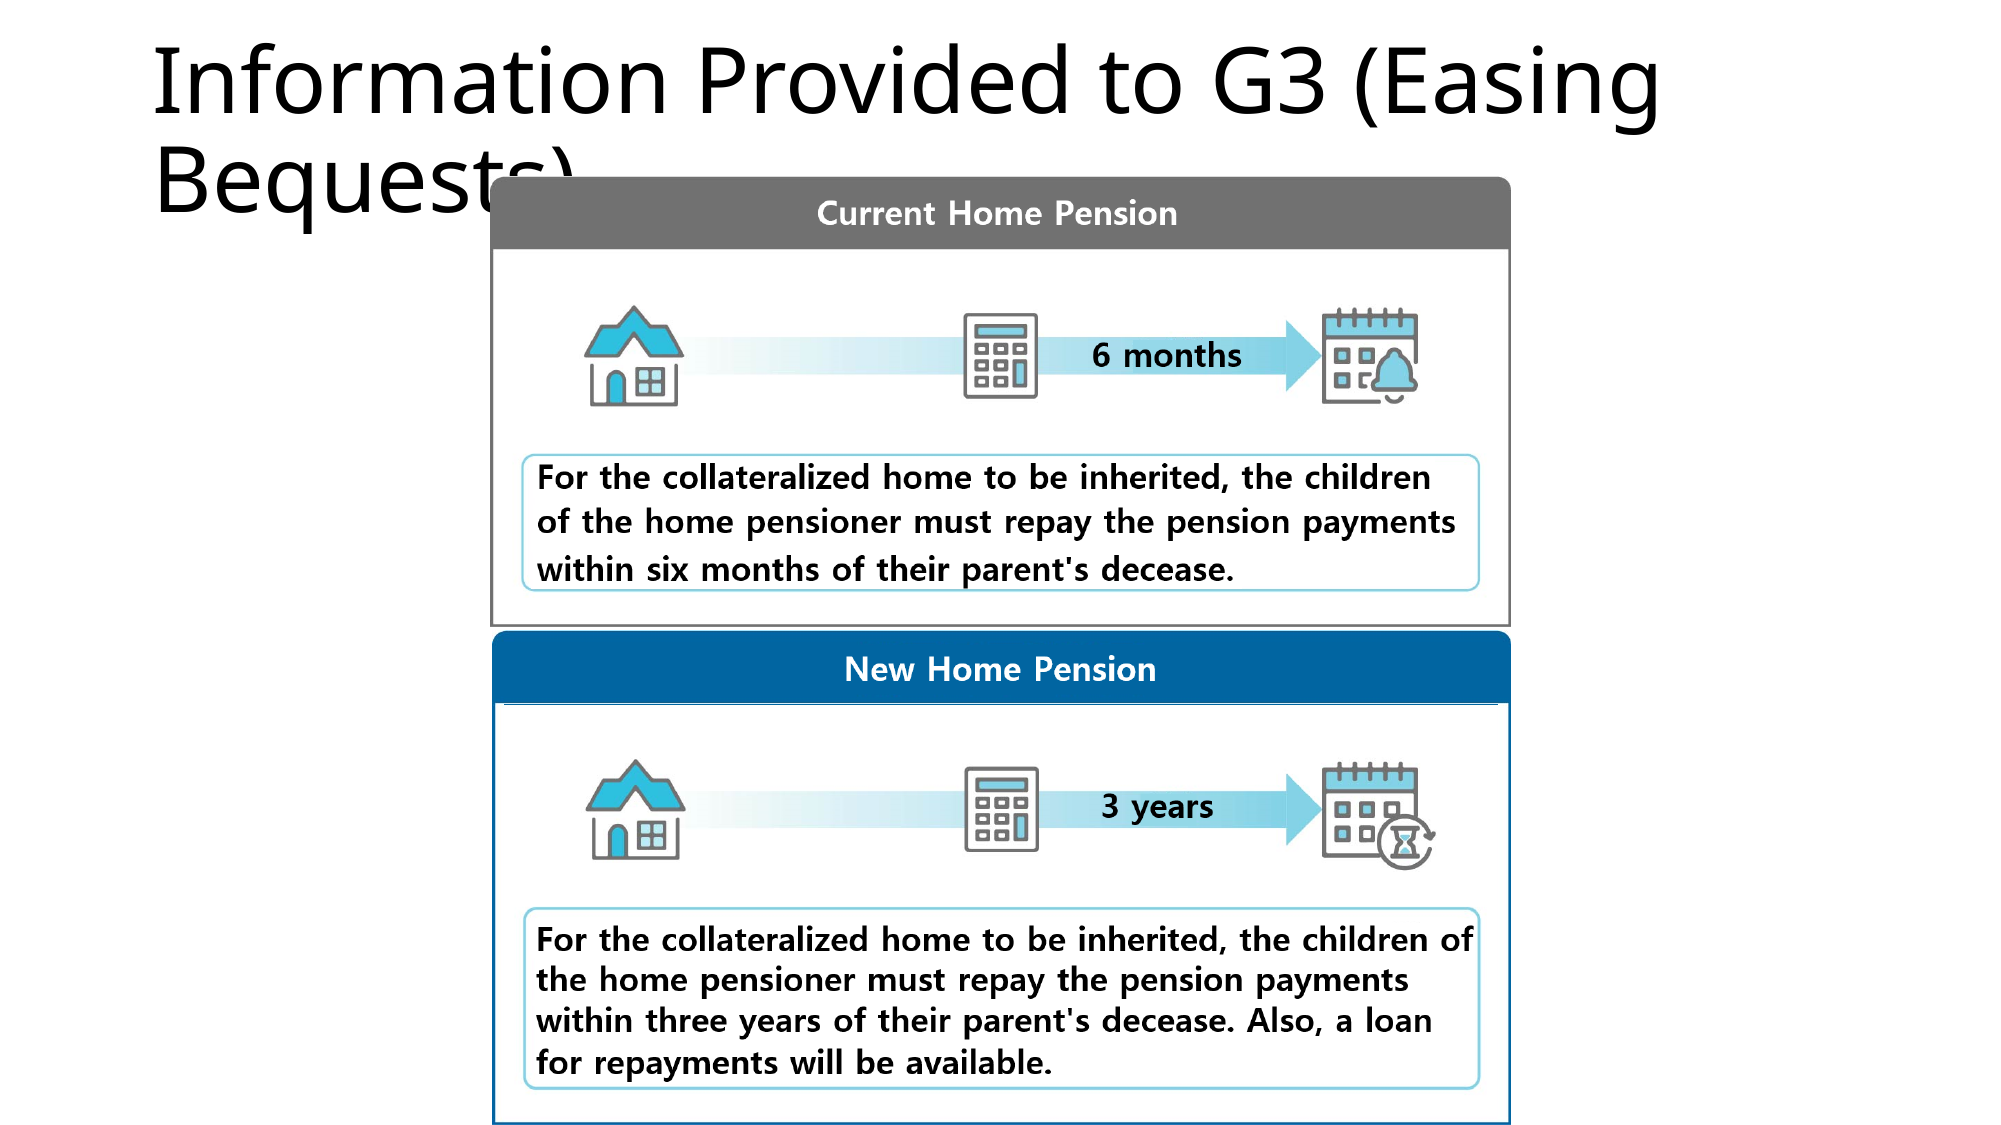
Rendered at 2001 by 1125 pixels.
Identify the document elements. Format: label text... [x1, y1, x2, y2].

picture [492, 630, 1511, 1125]
picture [490, 176, 1511, 627]
title Information Provided to G3 (Easing Bequests) [137, 24, 1863, 243]
